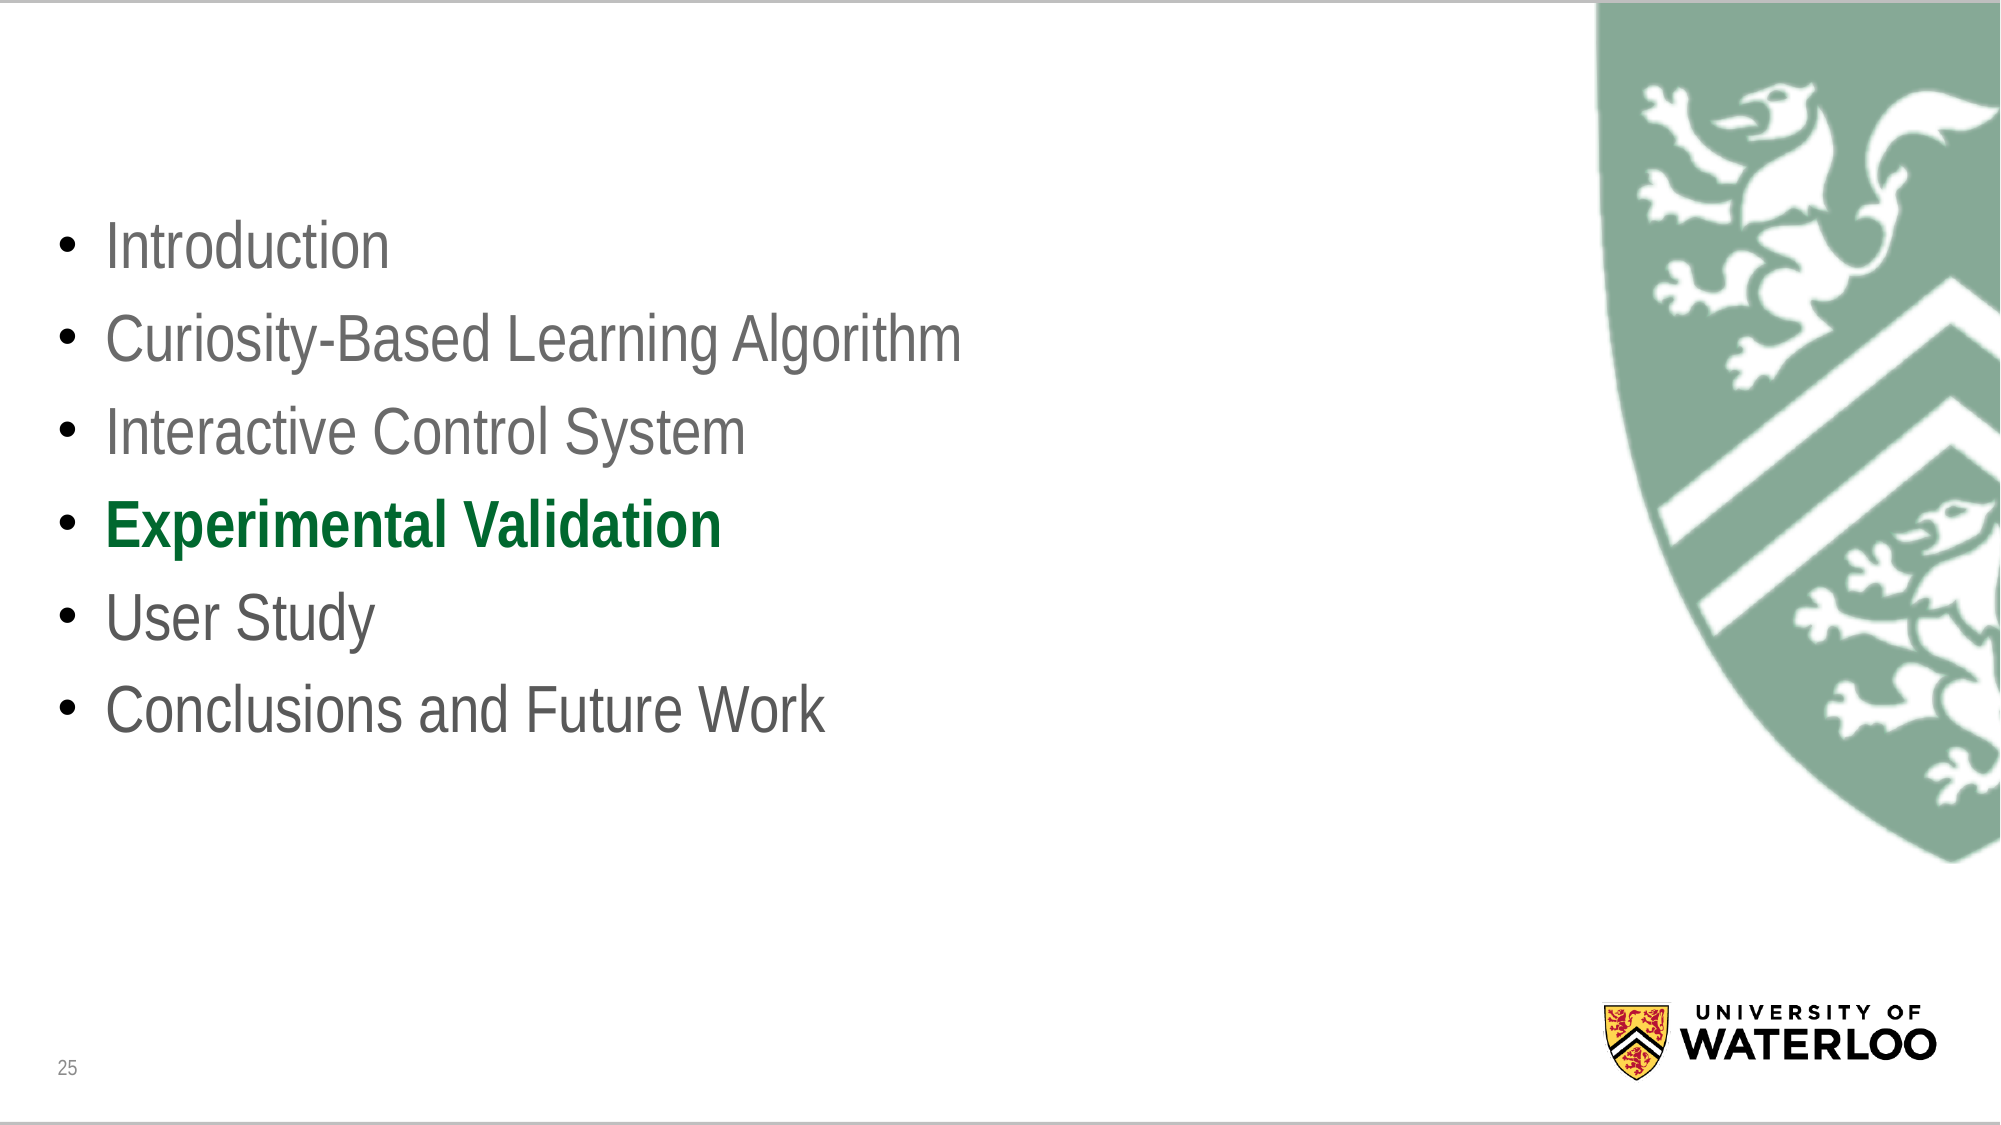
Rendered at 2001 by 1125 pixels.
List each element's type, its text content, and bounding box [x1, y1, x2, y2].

list Introduction Curiosity-Based Learning Algorithm Interactive Control System Experimental Validation User Study Conclusions and Future Work [42, 204, 1580, 1037]
picture [1567, 962, 1973, 1110]
slide_number 25 [42, 1046, 134, 1088]
